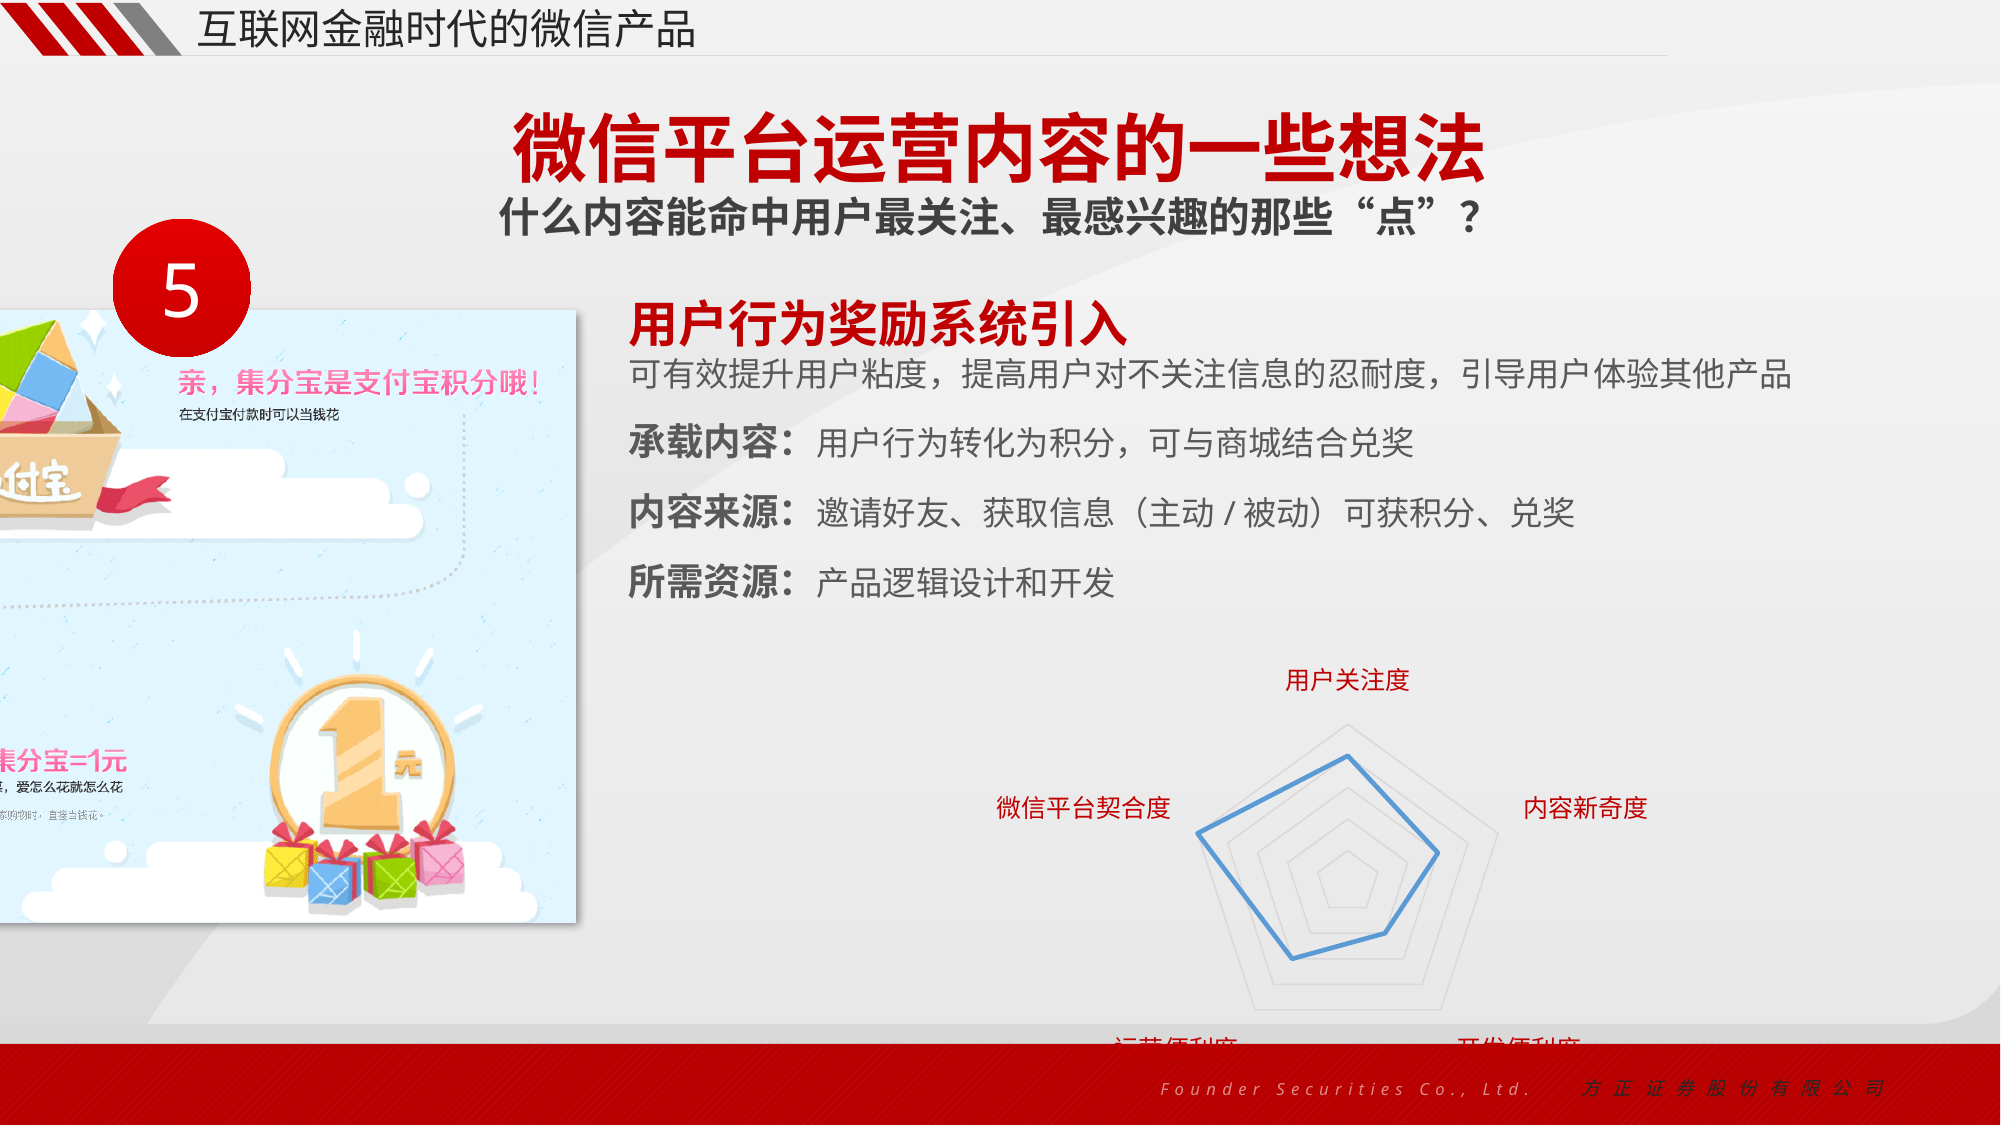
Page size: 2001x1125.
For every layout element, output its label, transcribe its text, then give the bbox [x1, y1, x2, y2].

text_box 微信平台运营内容的一些想法 什么内容能命中用户最关注、最感兴趣的那些“点”？ [291, 76, 1709, 266]
text_box 5 [112, 218, 252, 310]
picture [0, 310, 576, 923]
text_box 用户行为奖励系统引入 可有效提升用户粘度，提高用户对不关注信息的忍耐度，引导用户体验其他产品 承载内容：用户行为转化为积分，可与商城结合兑奖 内容来源：邀请好友、获取信息（主动/被动）可获积分、兑奖 所需资源：产品逻辑设计和开发 [614, 285, 1948, 610]
chart [935, 654, 1711, 1075]
text_box 互联网金融时代的微信产品 [181, 0, 924, 56]
